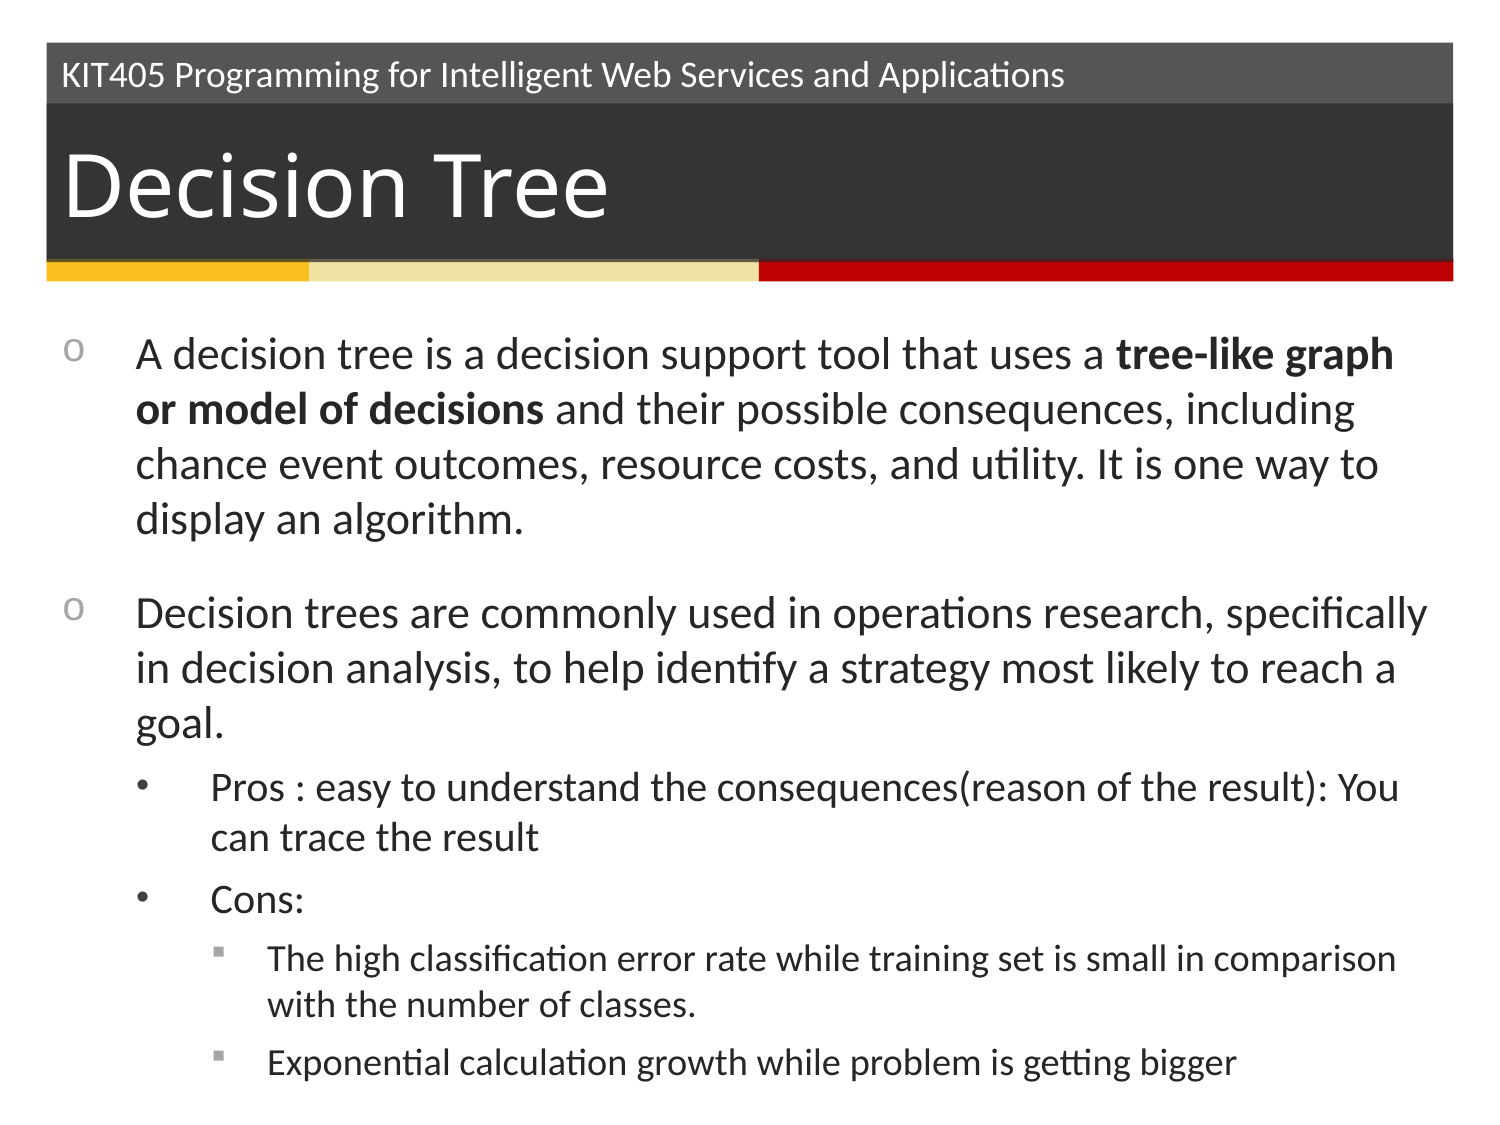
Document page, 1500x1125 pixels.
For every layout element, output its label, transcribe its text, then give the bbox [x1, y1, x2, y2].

title Decision Tree [46, 103, 1454, 263]
list A decision tree is a decision support tool that uses a tree-like graph or model of decisions and their possible consequences, including chance event outcomes, resource costs, and utility. It is one way to display an algorithm. Decision trees are commonly used in operations research, specifically in decision analysis, to help identify a strategy most likely to reach a goal. Pros : easy to understand the consequences(reason of the result): You can trace the result Cons: The high classification error rate while training set is small in comparison with the number of classes. Exponential calculation growth while problem is getting bigger [46, 315, 1454, 1099]
